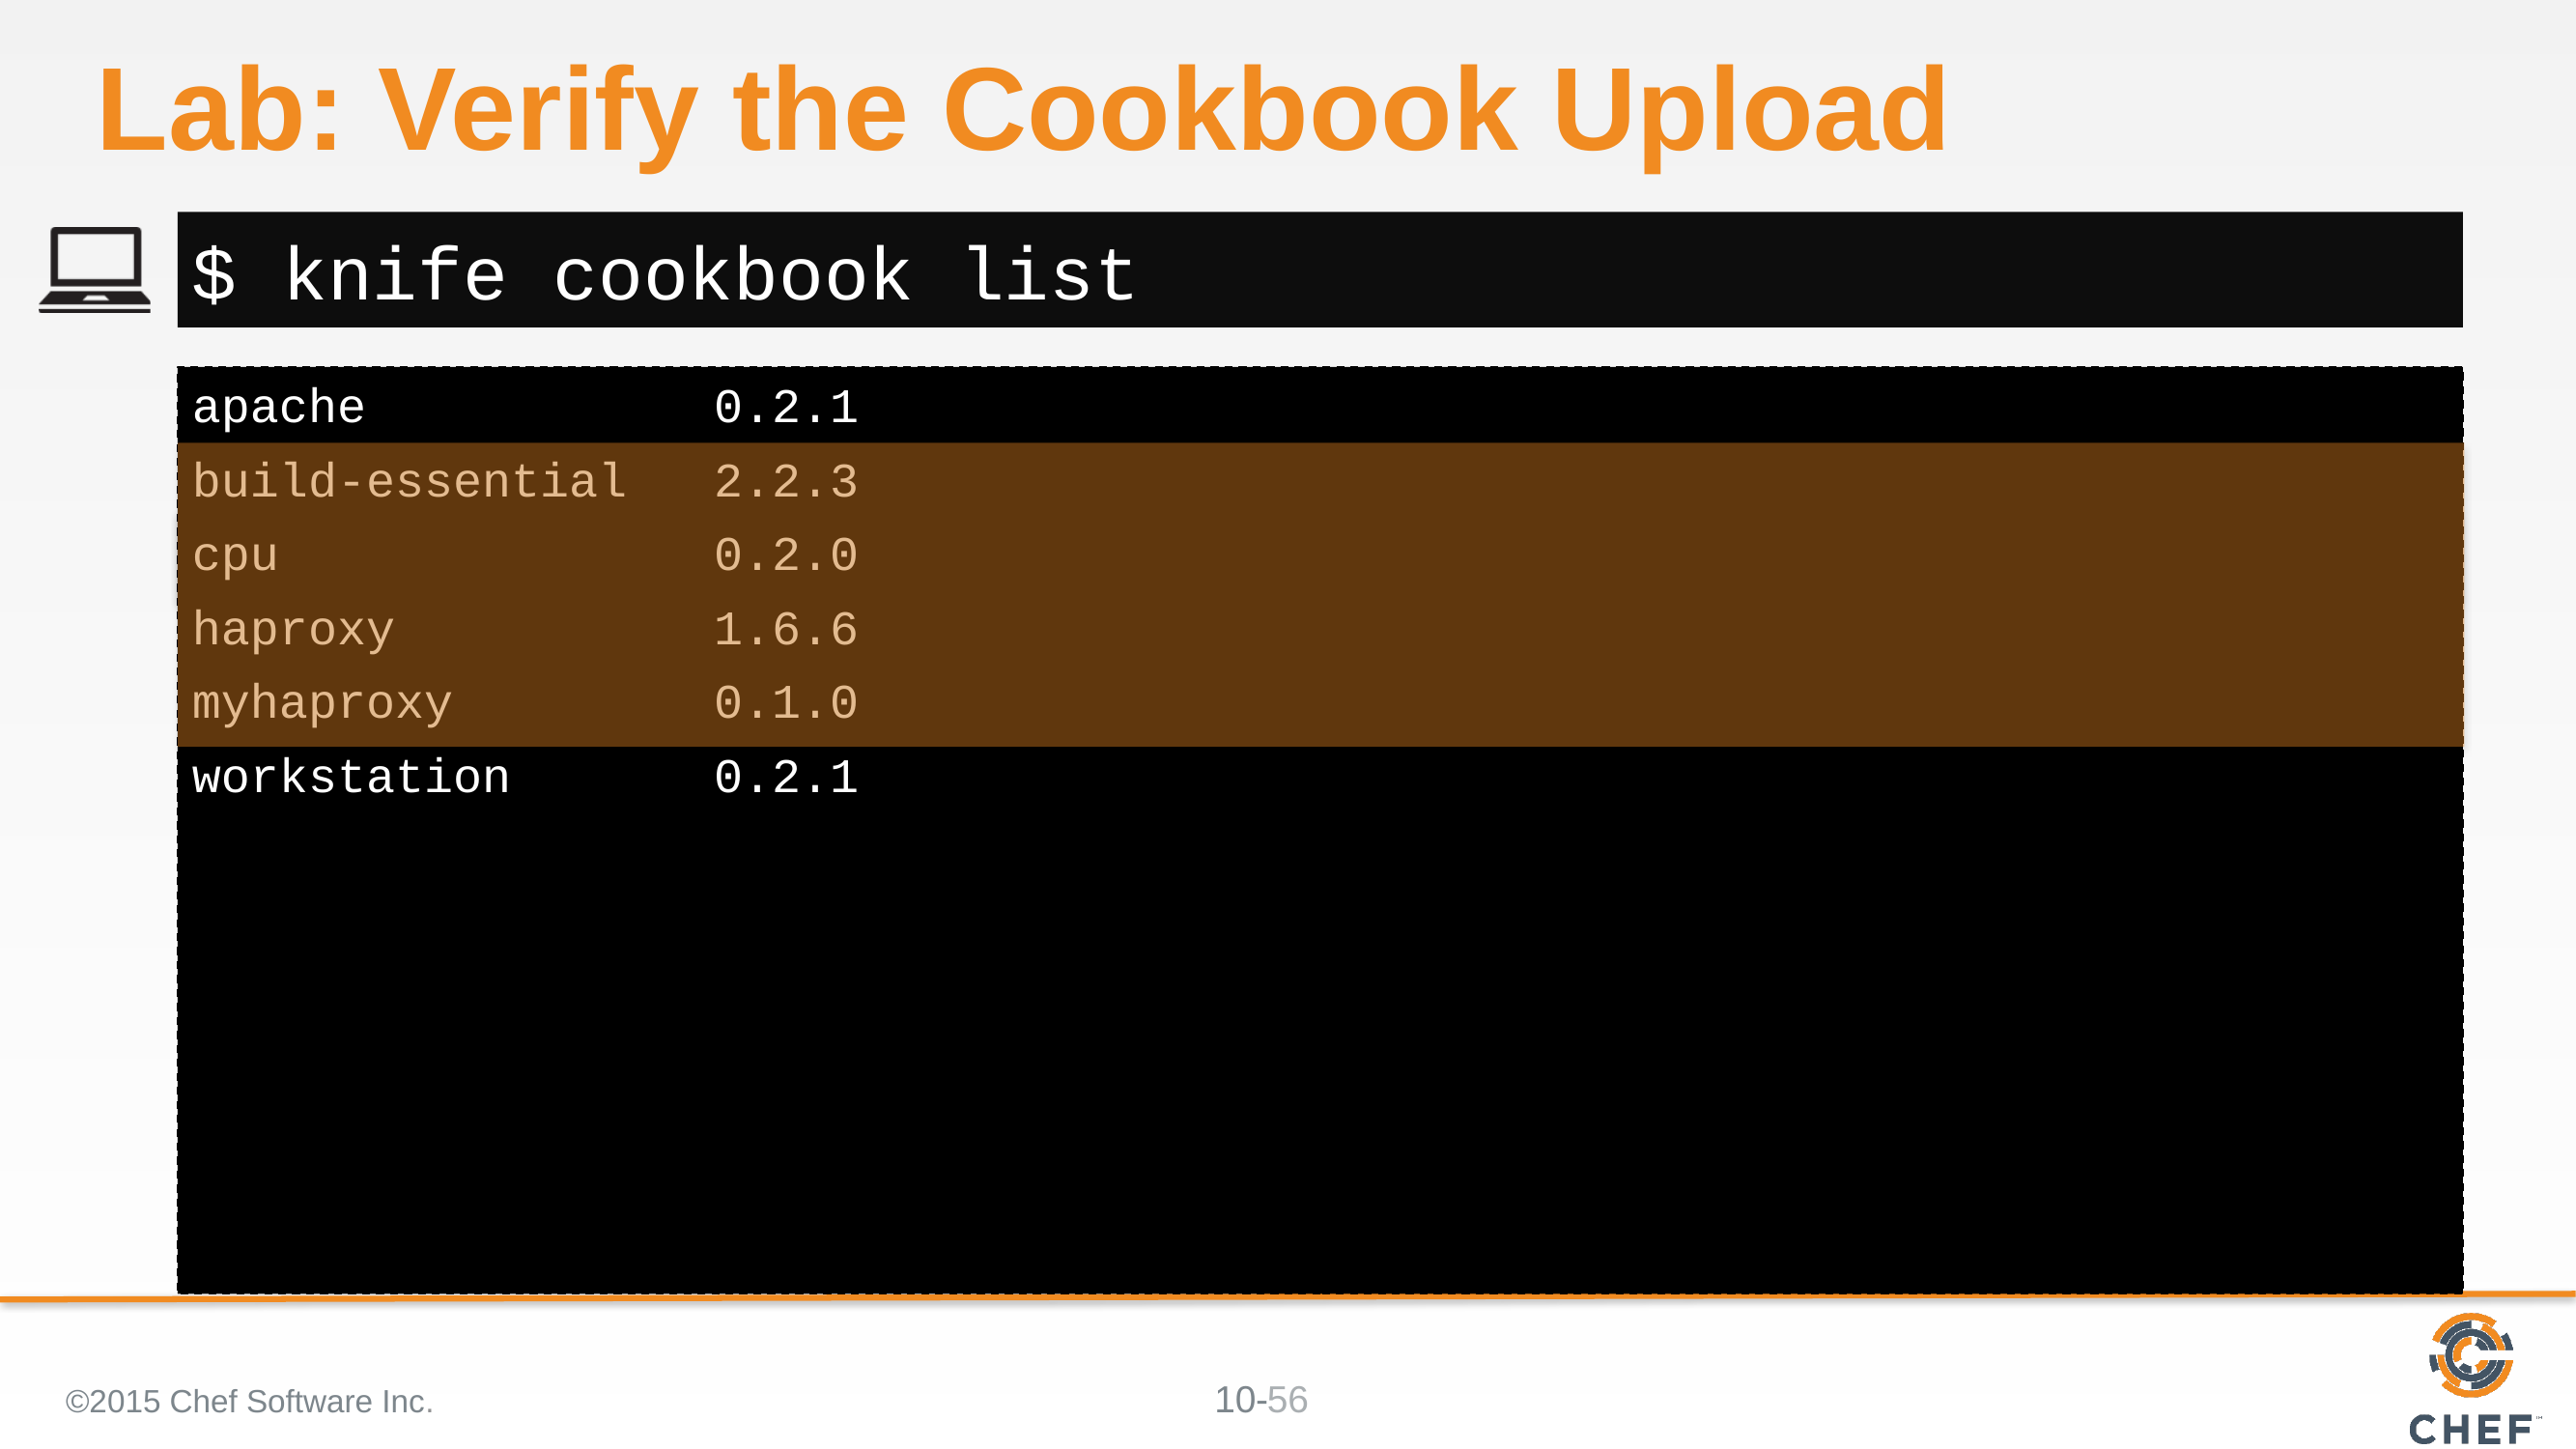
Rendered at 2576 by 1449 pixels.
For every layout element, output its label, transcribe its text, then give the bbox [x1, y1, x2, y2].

title Lab: Verify the Cookbook Upload [96, 48, 2463, 180]
list apache 0.2.1 build-essential 2.2.3 cpu 0.2.0 haproxy 1.6.6 myhaproxy 0.1.0 workstation 0.2.1 [177, 755, 2464, 1294]
footer ©2015 Chef Software Inc. [51, 1359, 952, 1440]
picture [2399, 1297, 2550, 1449]
text_box [177, 442, 2465, 748]
slide_number 56 [998, 1359, 1578, 1437]
list apache 0.2.1 build-essential 2.2.3 cpu 0.2.0 haproxy 1.6.6 myhaproxy 0.1.0 workstation 0.2.1 [177, 366, 2464, 440]
list $ knife cookbook list [177, 212, 2463, 327]
